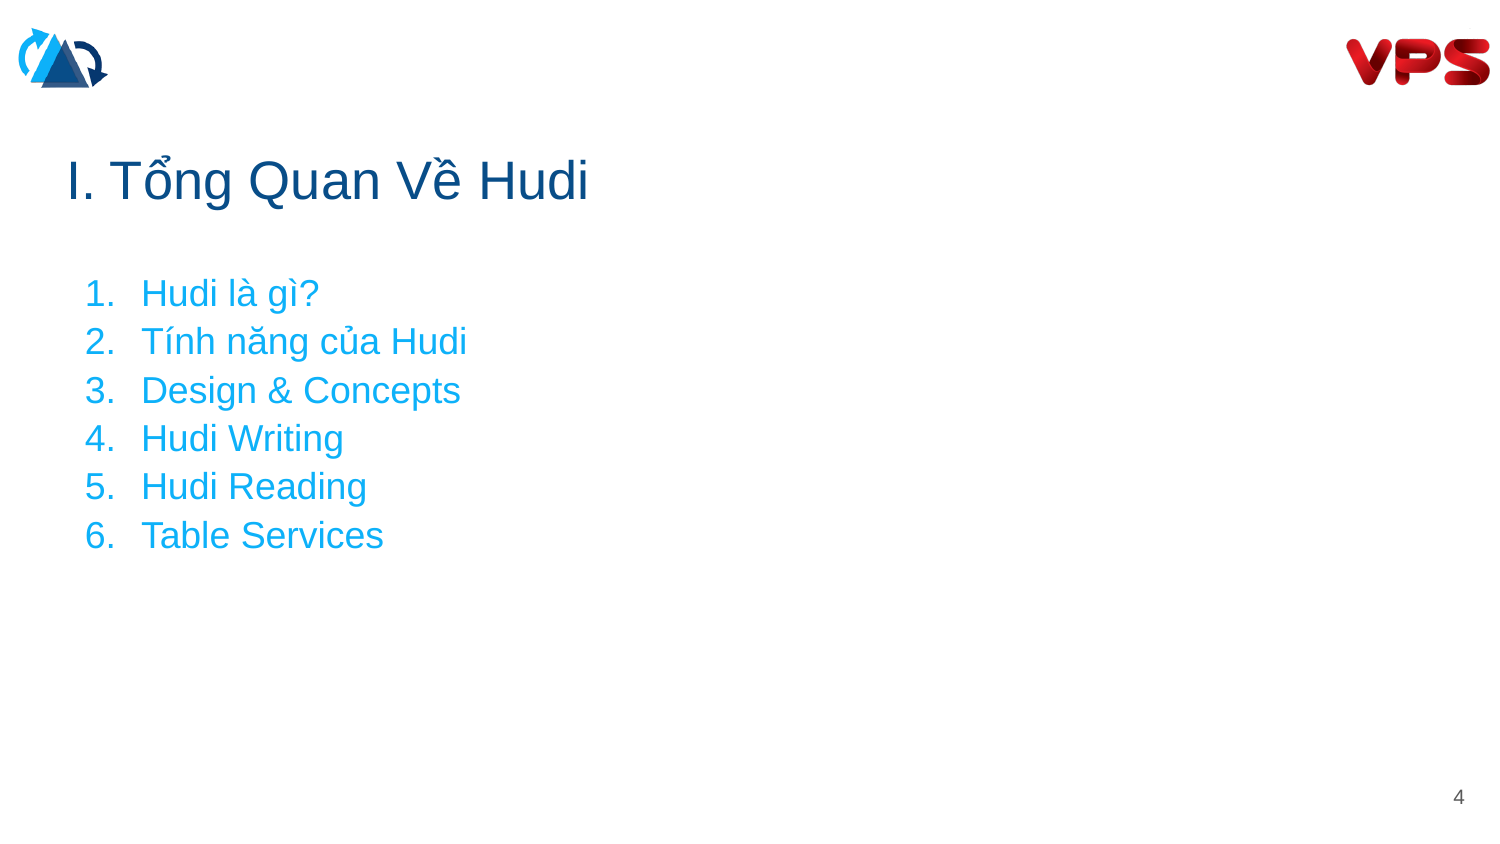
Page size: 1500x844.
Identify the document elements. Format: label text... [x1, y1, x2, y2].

list Hudi là gì? Tính năng của Hudi Design & Concepts Hudi Writing Hudi Reading Table Services [51, 251, 1449, 812]
picture [1335, 28, 1500, 94]
picture [0, 0, 123, 123]
title I. Tổng Quan Về Hudi [51, 135, 1449, 230]
slide_number ‹#› [1389, 764, 1480, 830]
